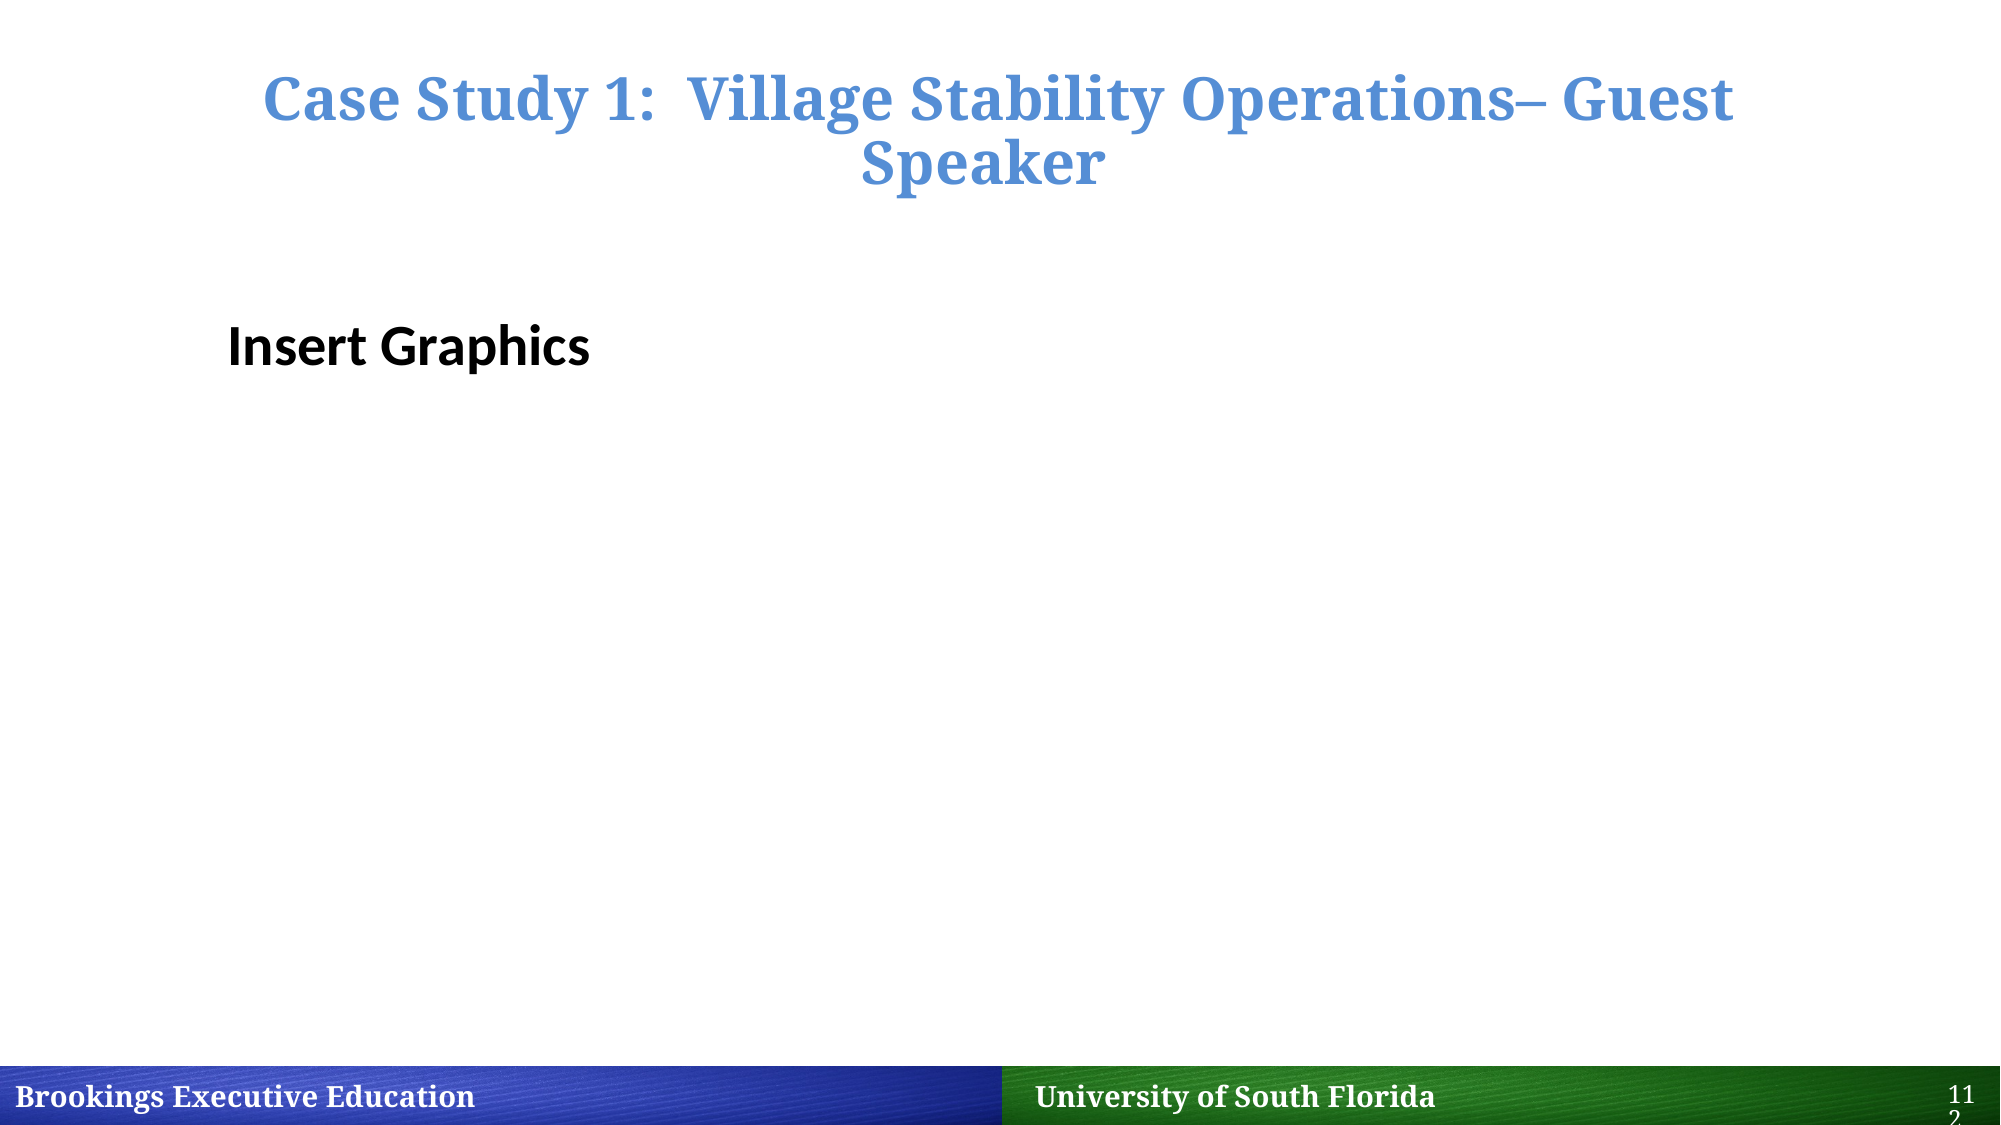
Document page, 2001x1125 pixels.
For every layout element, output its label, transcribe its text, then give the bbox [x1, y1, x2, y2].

slide_number 112 [1932, 1066, 2000, 1125]
title Case Study 1: Village Stability Operations– Guest Speaker [137, 59, 1863, 278]
footer Brookings Executive Education University of South Florida [0, 1066, 1932, 1125]
list Insert Graphics [137, 299, 1863, 1014]
